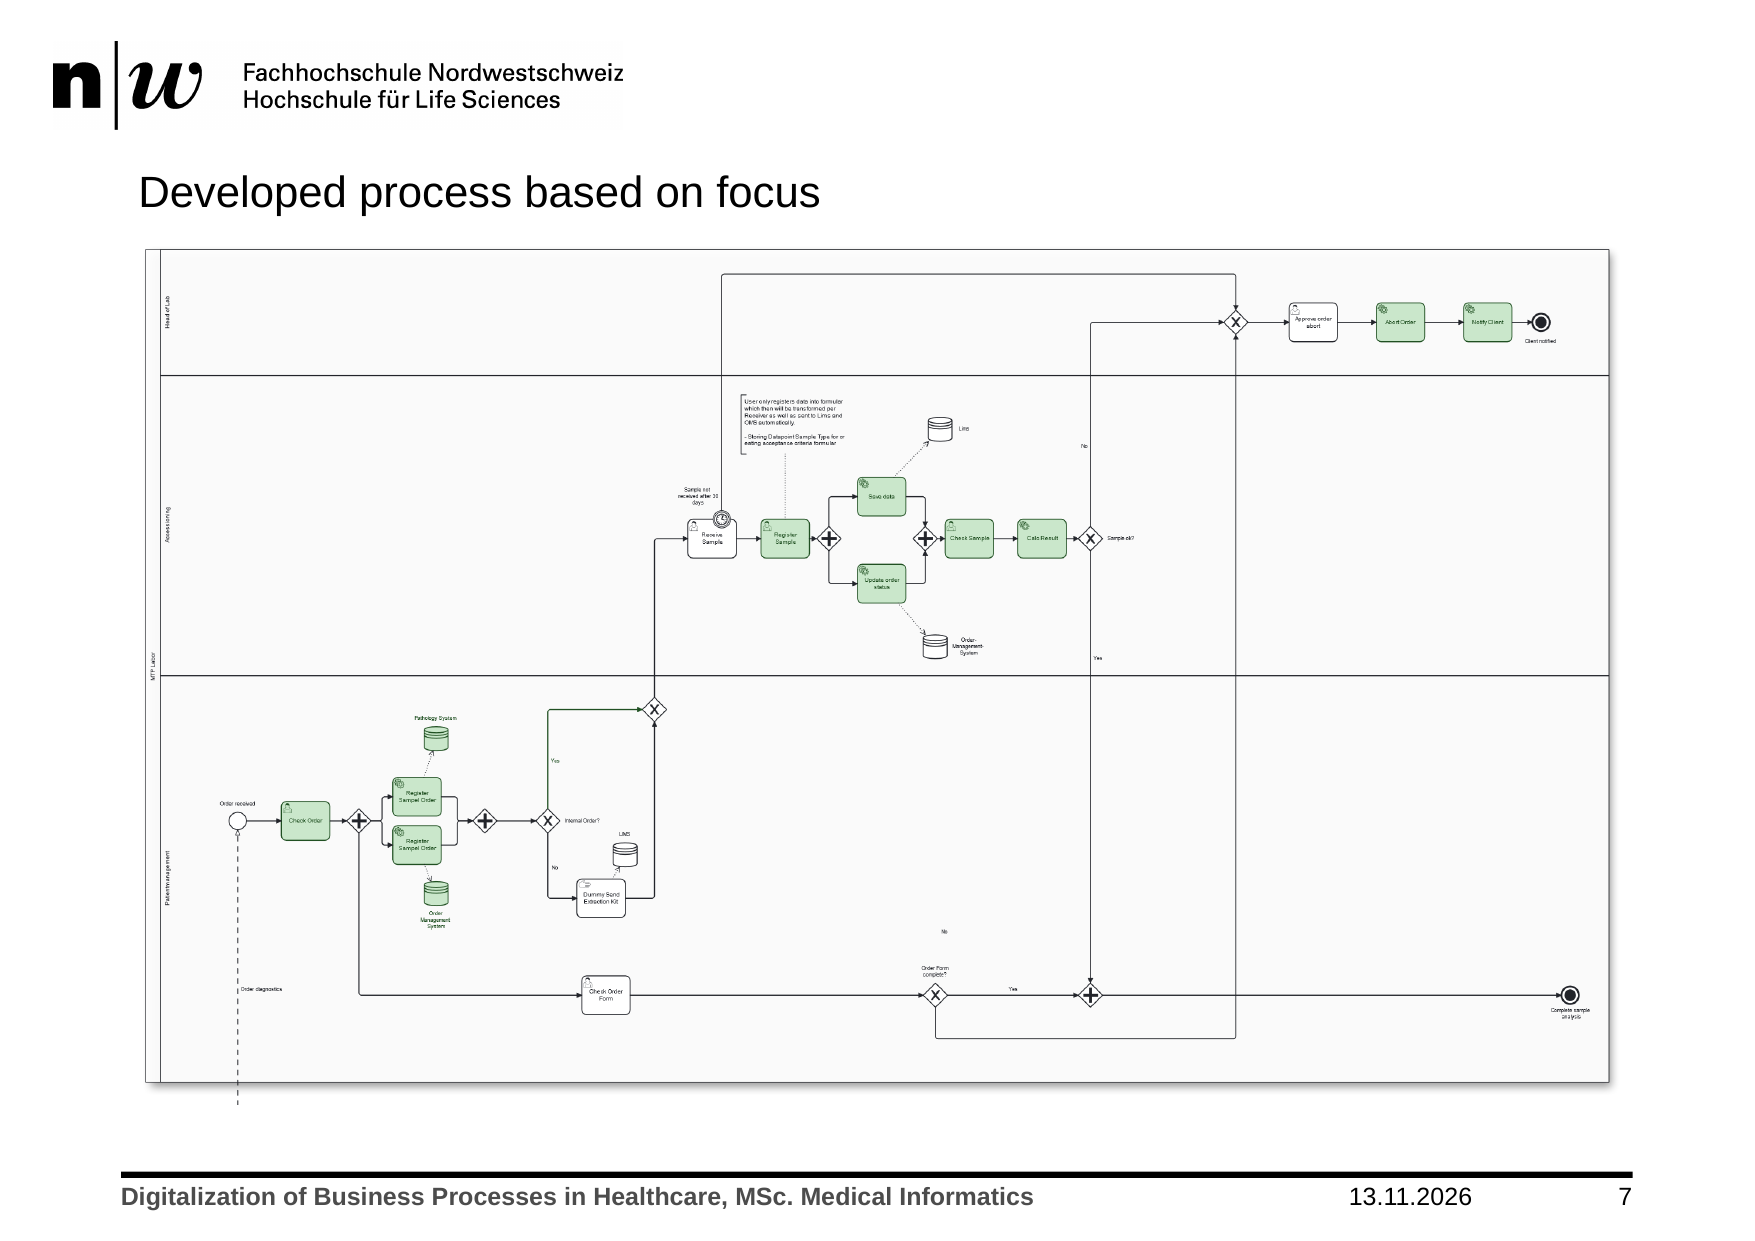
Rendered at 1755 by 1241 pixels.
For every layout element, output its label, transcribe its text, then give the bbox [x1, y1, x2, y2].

footer Digitalization of Business Processes in Healthcare, MSc. Medical Informatics [120, 1180, 1349, 1211]
text_box Developed process based on focus [123, 156, 837, 224]
picture [143, 246, 1611, 1106]
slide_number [1349, 1180, 1490, 1211]
slide_number 7 [1490, 1180, 1633, 1211]
picture [53, 41, 623, 130]
